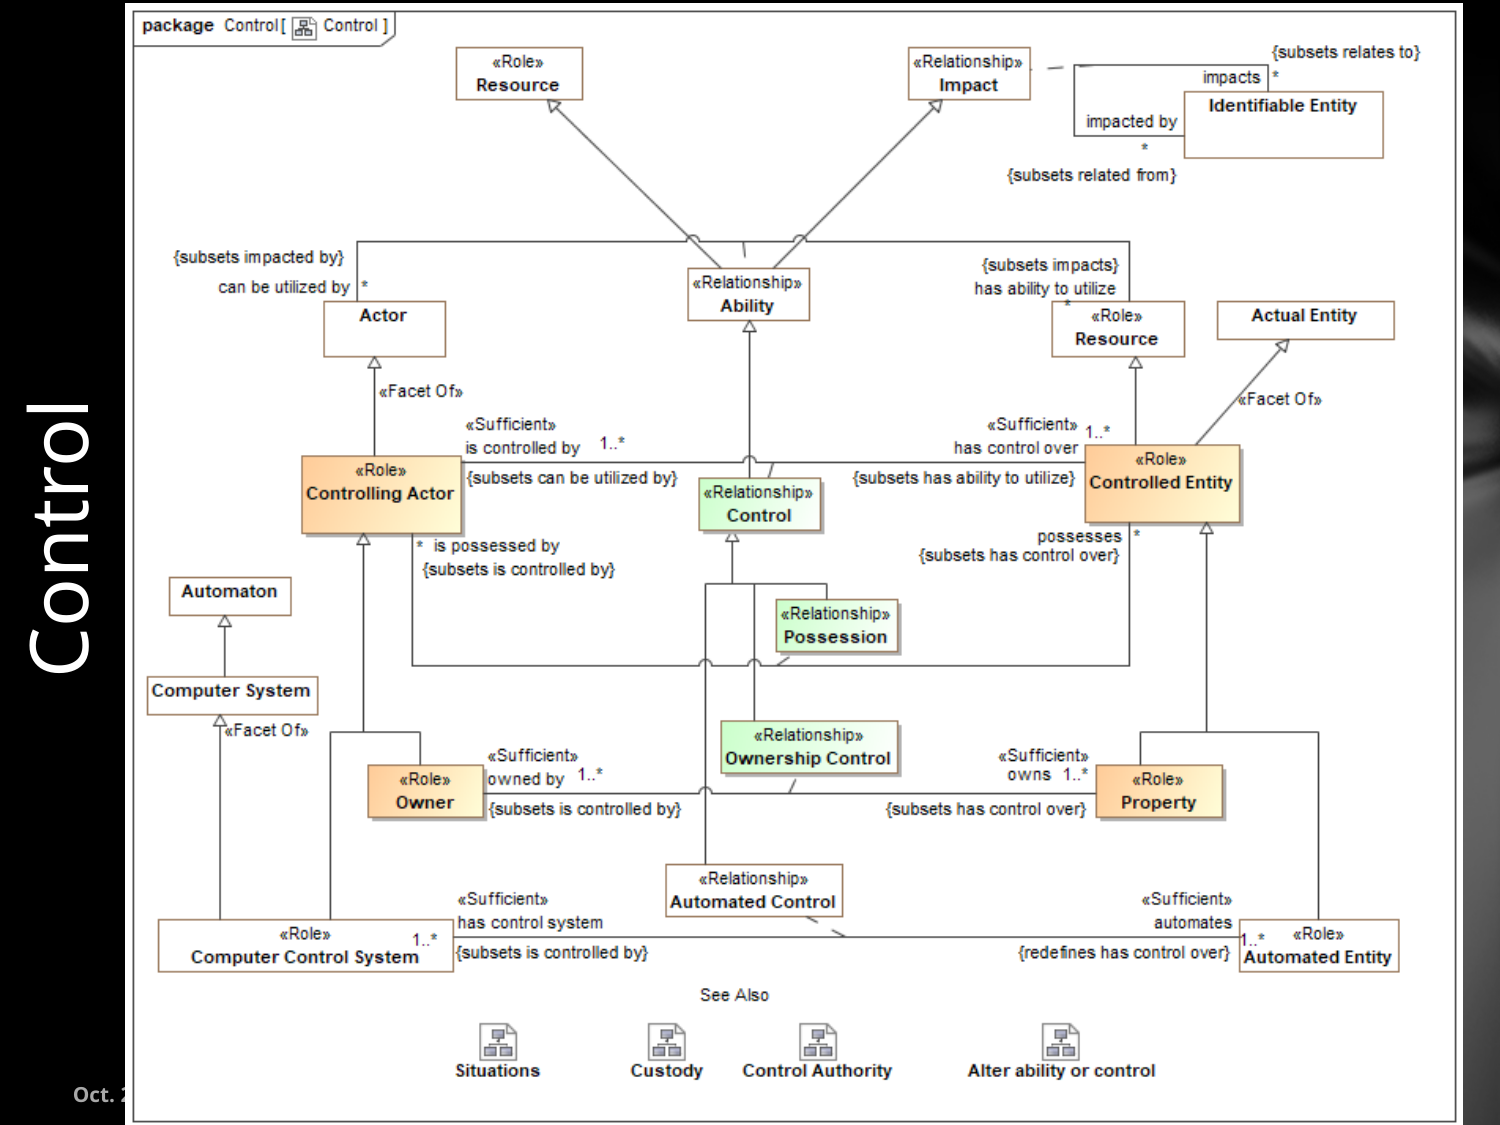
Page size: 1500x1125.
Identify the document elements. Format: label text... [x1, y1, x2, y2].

picture [124, 3, 1463, 1125]
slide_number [57, 1073, 118, 1115]
title Control [0, 3, 113, 1074]
